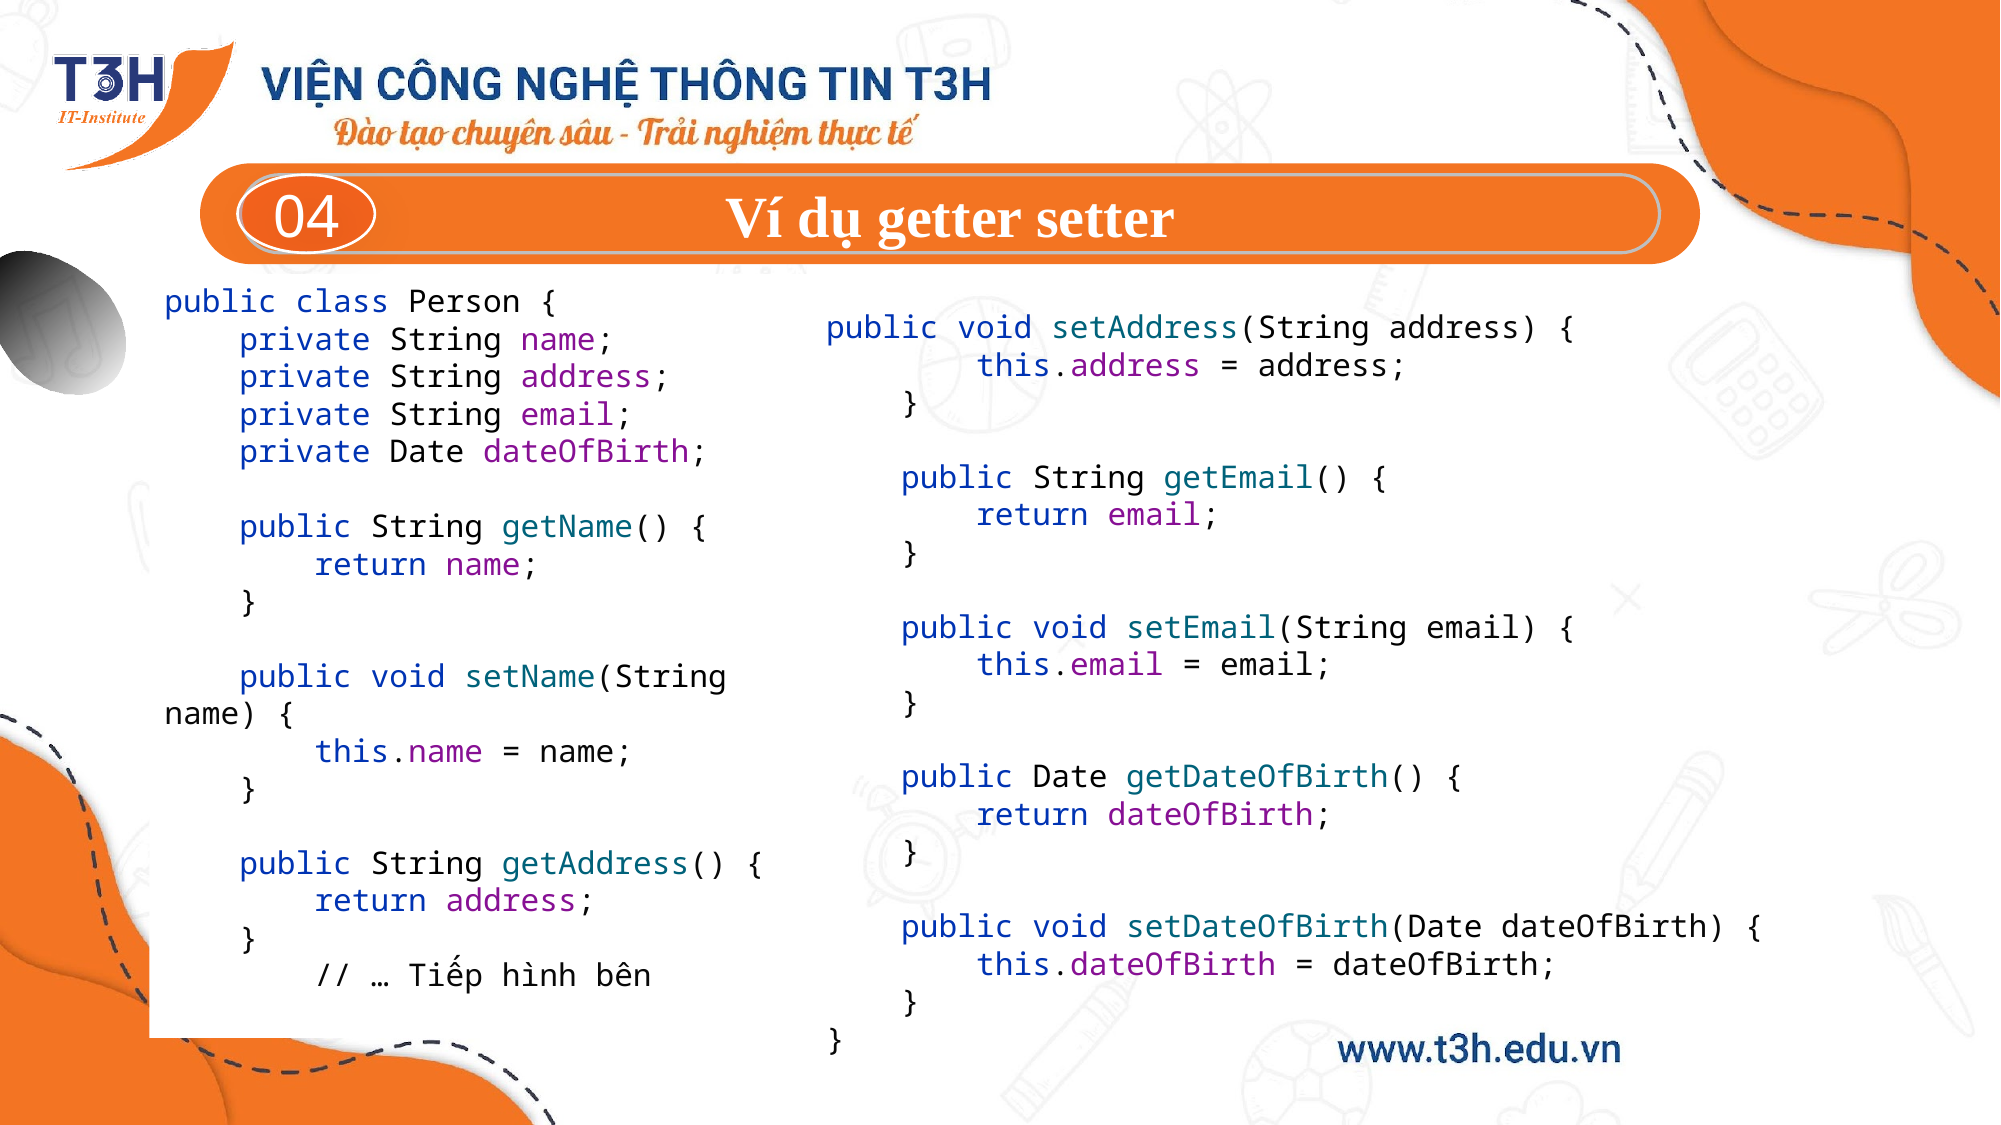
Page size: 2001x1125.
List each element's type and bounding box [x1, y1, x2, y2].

picture [0, 0, 2000, 1125]
text_box [0, 174, 376, 426]
text_box [199, 163, 1701, 265]
